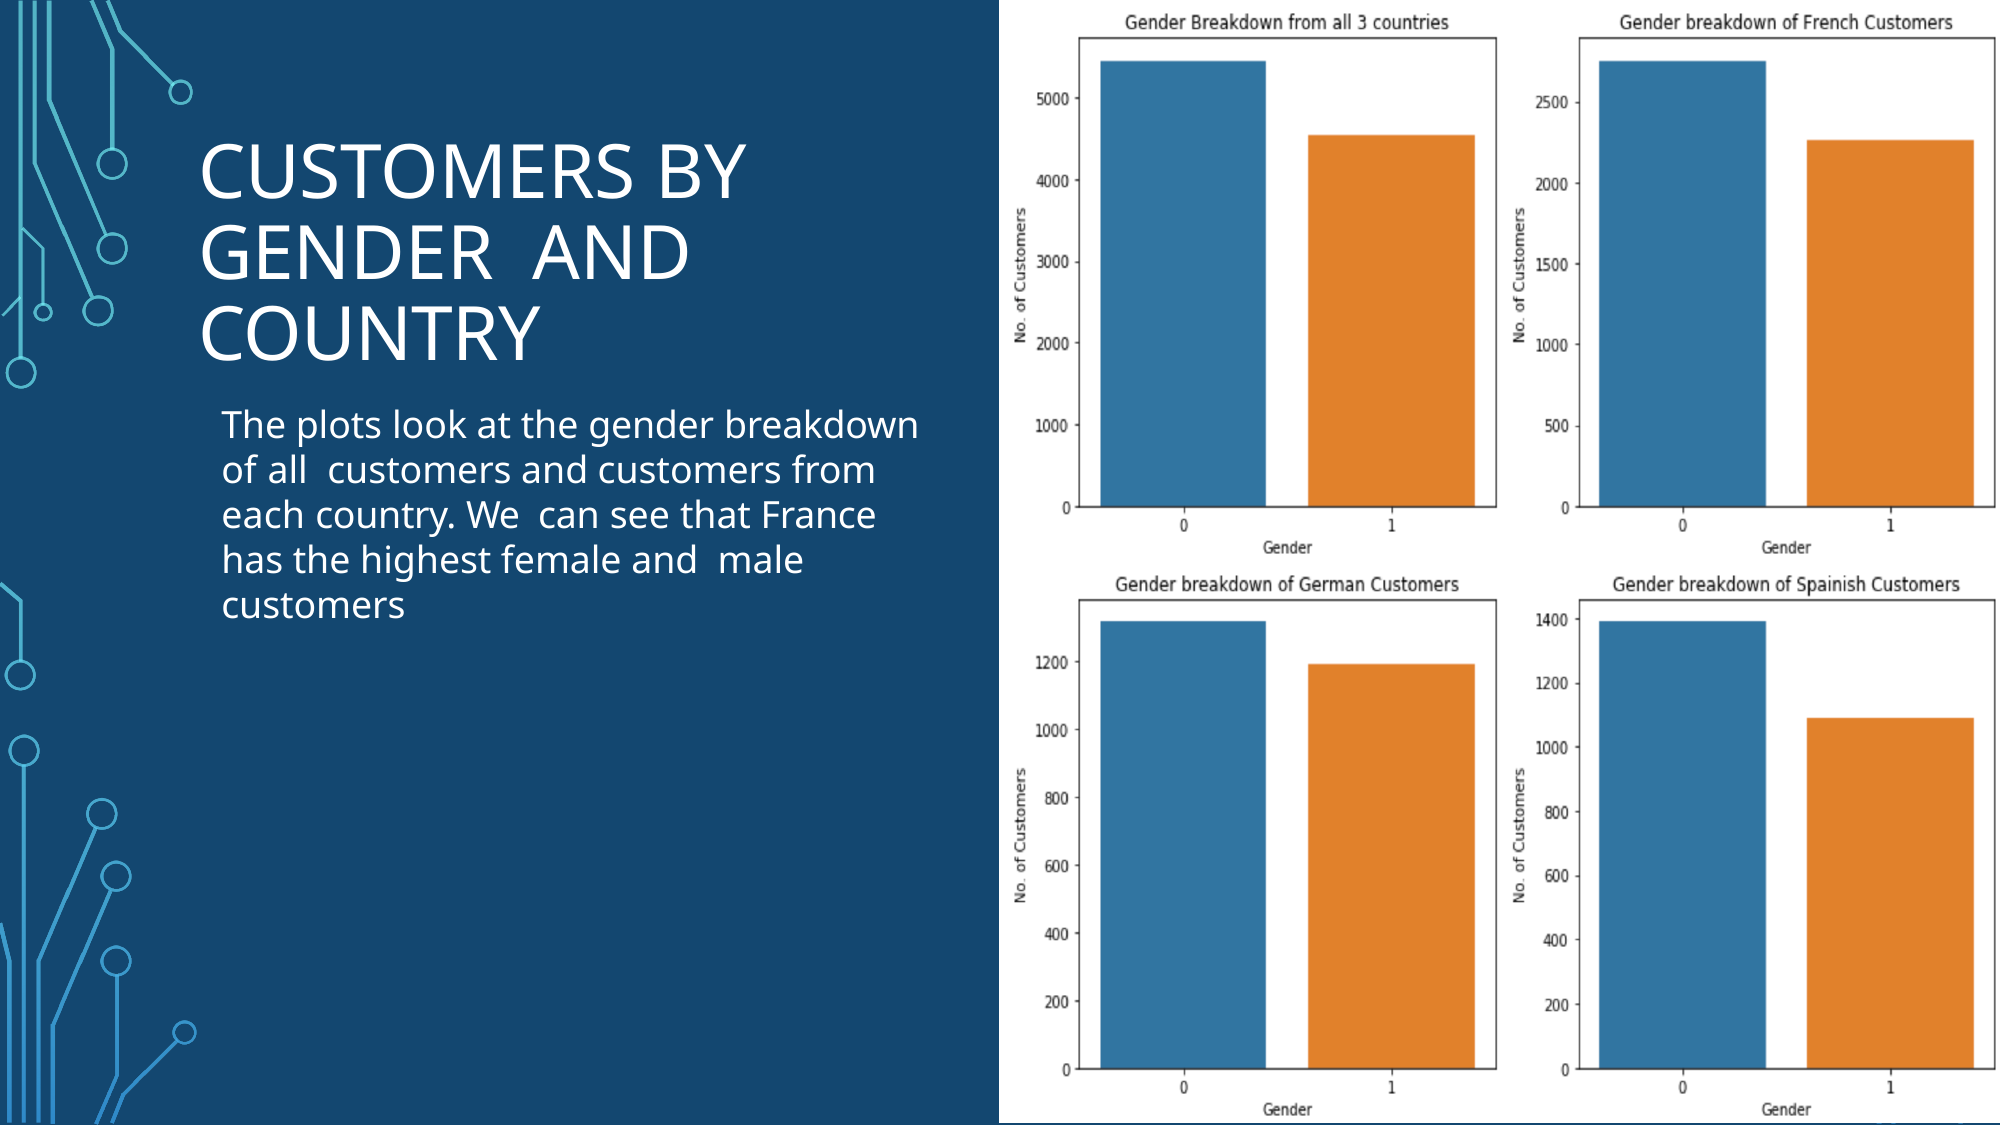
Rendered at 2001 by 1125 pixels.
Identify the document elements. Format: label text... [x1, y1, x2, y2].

text_box The plots look at the gender breakdown of all customers and customers from each country. We can see that France has the highest female and male customers [219, 399, 932, 627]
title CUSTOMERS BY GENDER AND COUNTRY [196, 120, 960, 376]
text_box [999, 0, 2000, 1124]
picture [1, 0, 193, 389]
picture [0, 922, 12, 1123]
picture [0, 581, 36, 691]
picture [36, 797, 197, 1125]
picture [8, 734, 40, 1123]
